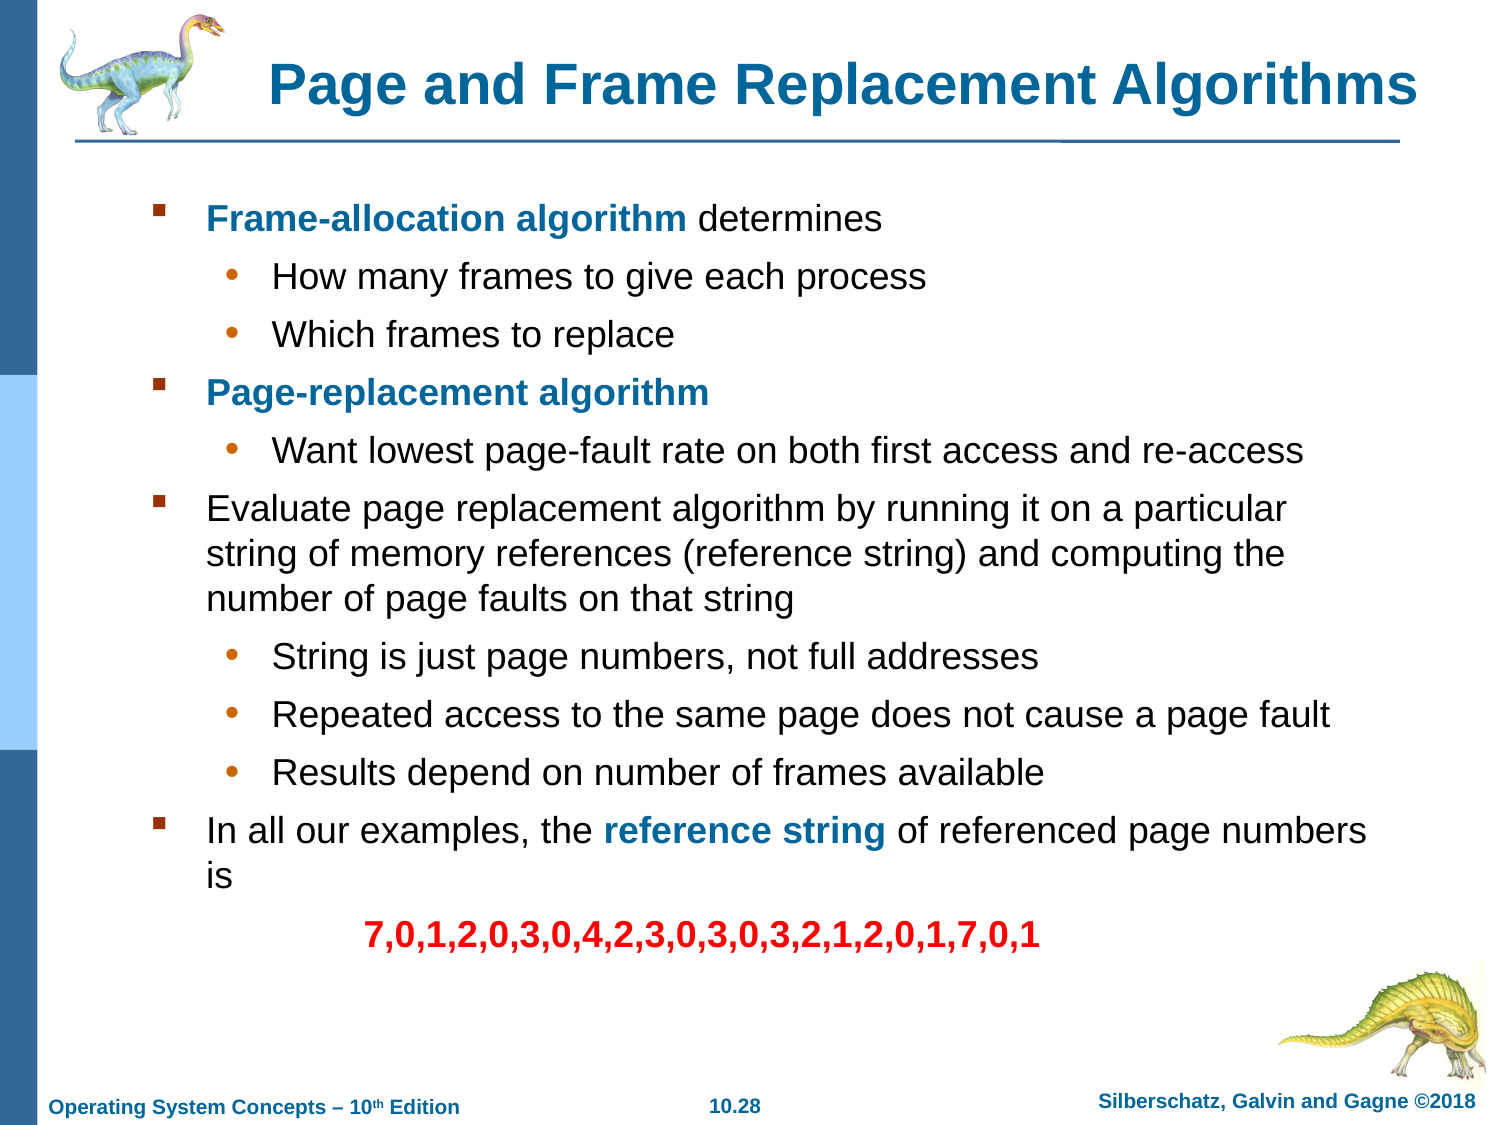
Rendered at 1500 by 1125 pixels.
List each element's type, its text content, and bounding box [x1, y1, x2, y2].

title Page and Frame Replacement Algorithms [199, 28, 1489, 124]
picture [46, 0, 243, 149]
picture [1275, 959, 1486, 1090]
list Frame-allocation algorithm determines How many frames to give each process Which frames to replace Page-replacement algorithm Want lowest page-fault rate on both first access and re-access Evaluate page replacement algorithm by running it on a particular string of memory references (reference string) and computing the number of page faults on that string String is just page numbers, not full addresses Repeated access to the same page does not cause a page fault Results depend on number of frames available In all our examples, the reference string of referenced page numbers is 7,0,1,2,0,3,0,4,2,3,0,3,0,3,2,1,2,0,1,7,0,1 [134, 185, 1395, 990]
